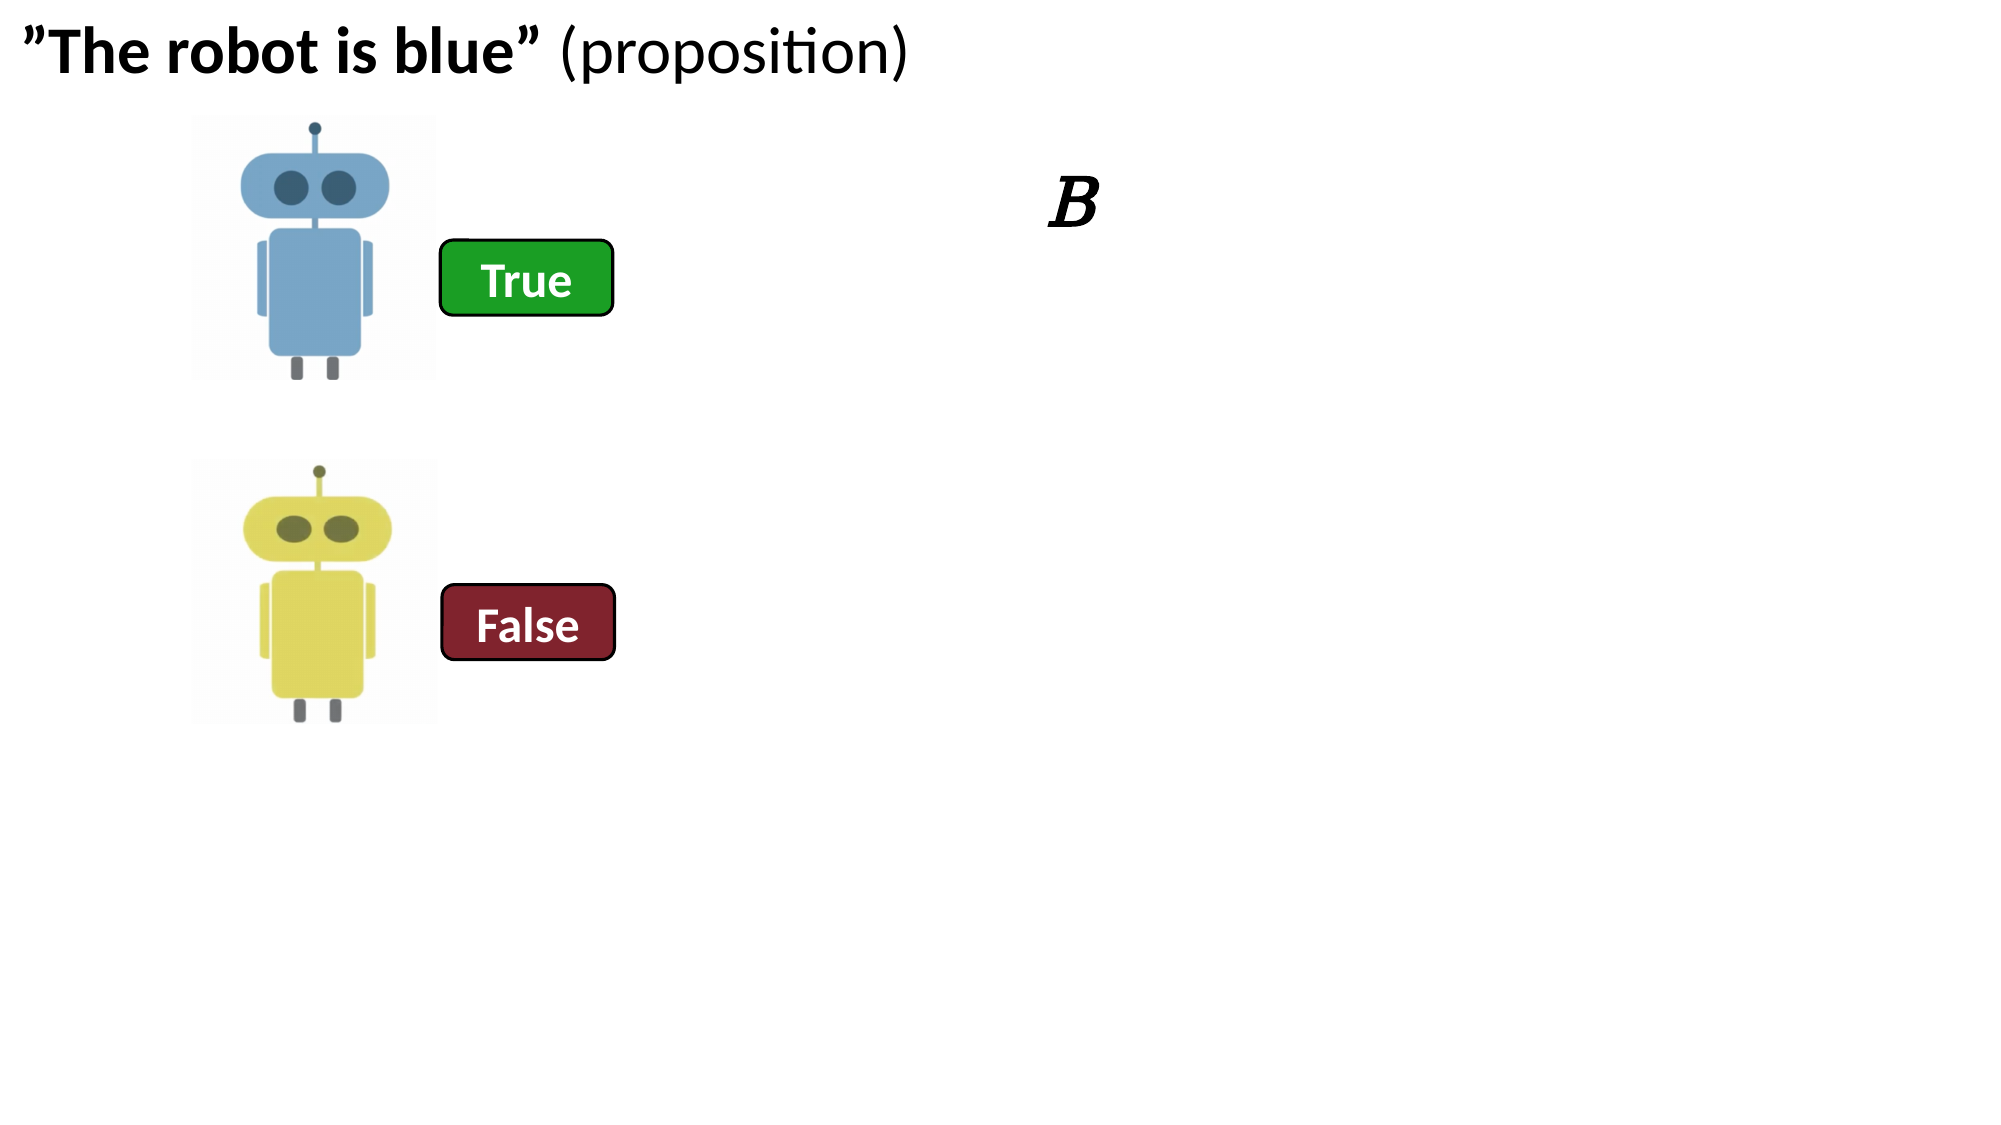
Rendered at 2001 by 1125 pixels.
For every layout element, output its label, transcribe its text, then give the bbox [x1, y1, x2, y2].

text_box False [440, 583, 616, 661]
picture [191, 115, 436, 380]
text_box True [439, 239, 614, 317]
text_box ¬B [975, 151, 1109, 247]
text_box ”The robot is blue” (proposition) [5, 0, 926, 95]
picture [191, 459, 438, 724]
